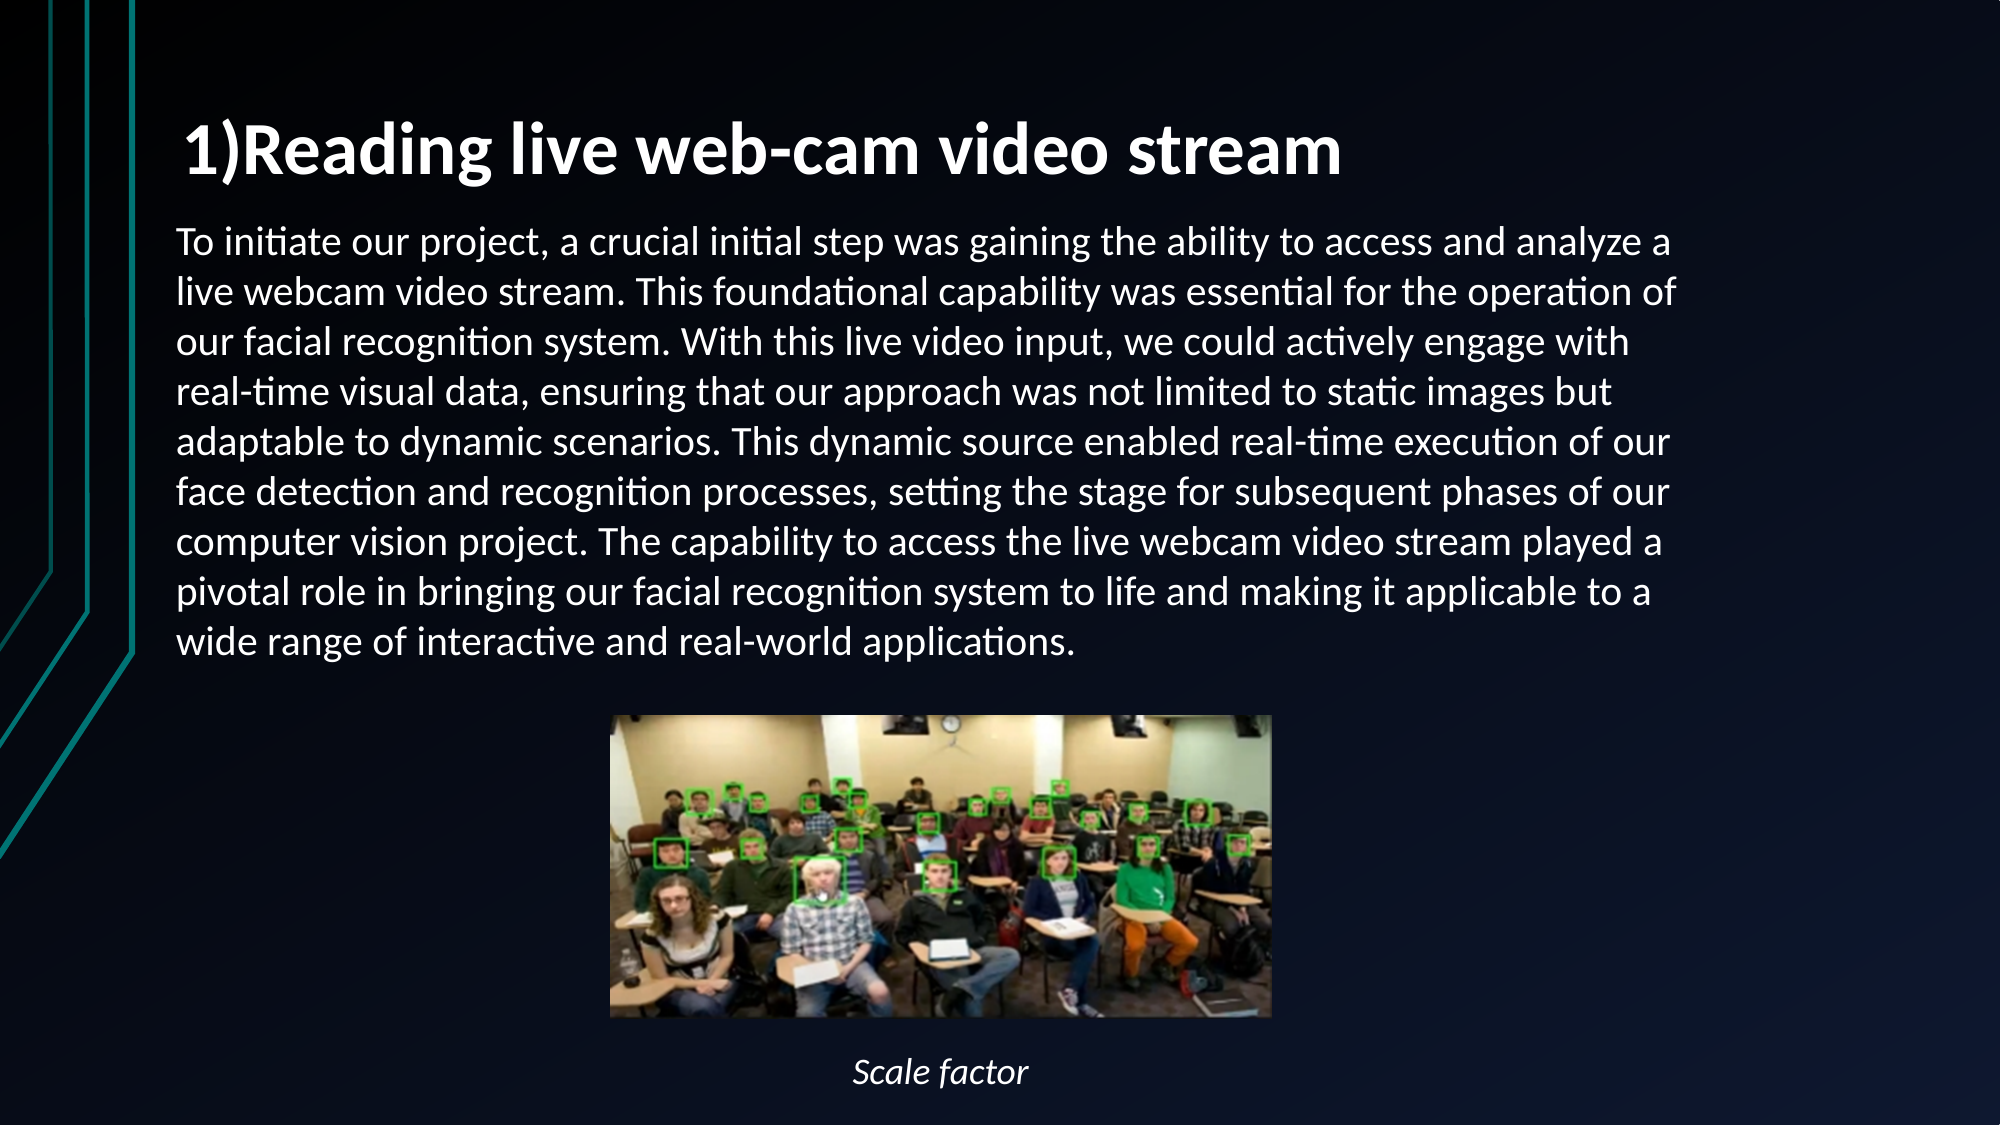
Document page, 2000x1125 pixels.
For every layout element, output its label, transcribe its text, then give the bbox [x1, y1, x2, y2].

text_box To initiate our project, a crucial initial step was gaining the ability to access and analyze a live webcam video stream. This foundational capability was essential for the operation of our facial recognition system. With this live video input, we could actively engage with real-time visual data, ensuring that our approach was not limited to static images but adaptable to dynamic scenarios. This dynamic source enabled real-time execution of our face detection and recognition processes, setting the stage for subsequent phases of our computer vision project. The capability to access the live webcam video stream played a pivotal role in bringing our facial recognition system to life and making it applicable to a wide range of interactive and real-world applications. [161, 206, 1721, 1091]
text_box Scale factor [674, 1039, 1207, 1099]
picture [609, 715, 1272, 1020]
title 1)Reading live web-cam video stream [161, 0, 1861, 201]
